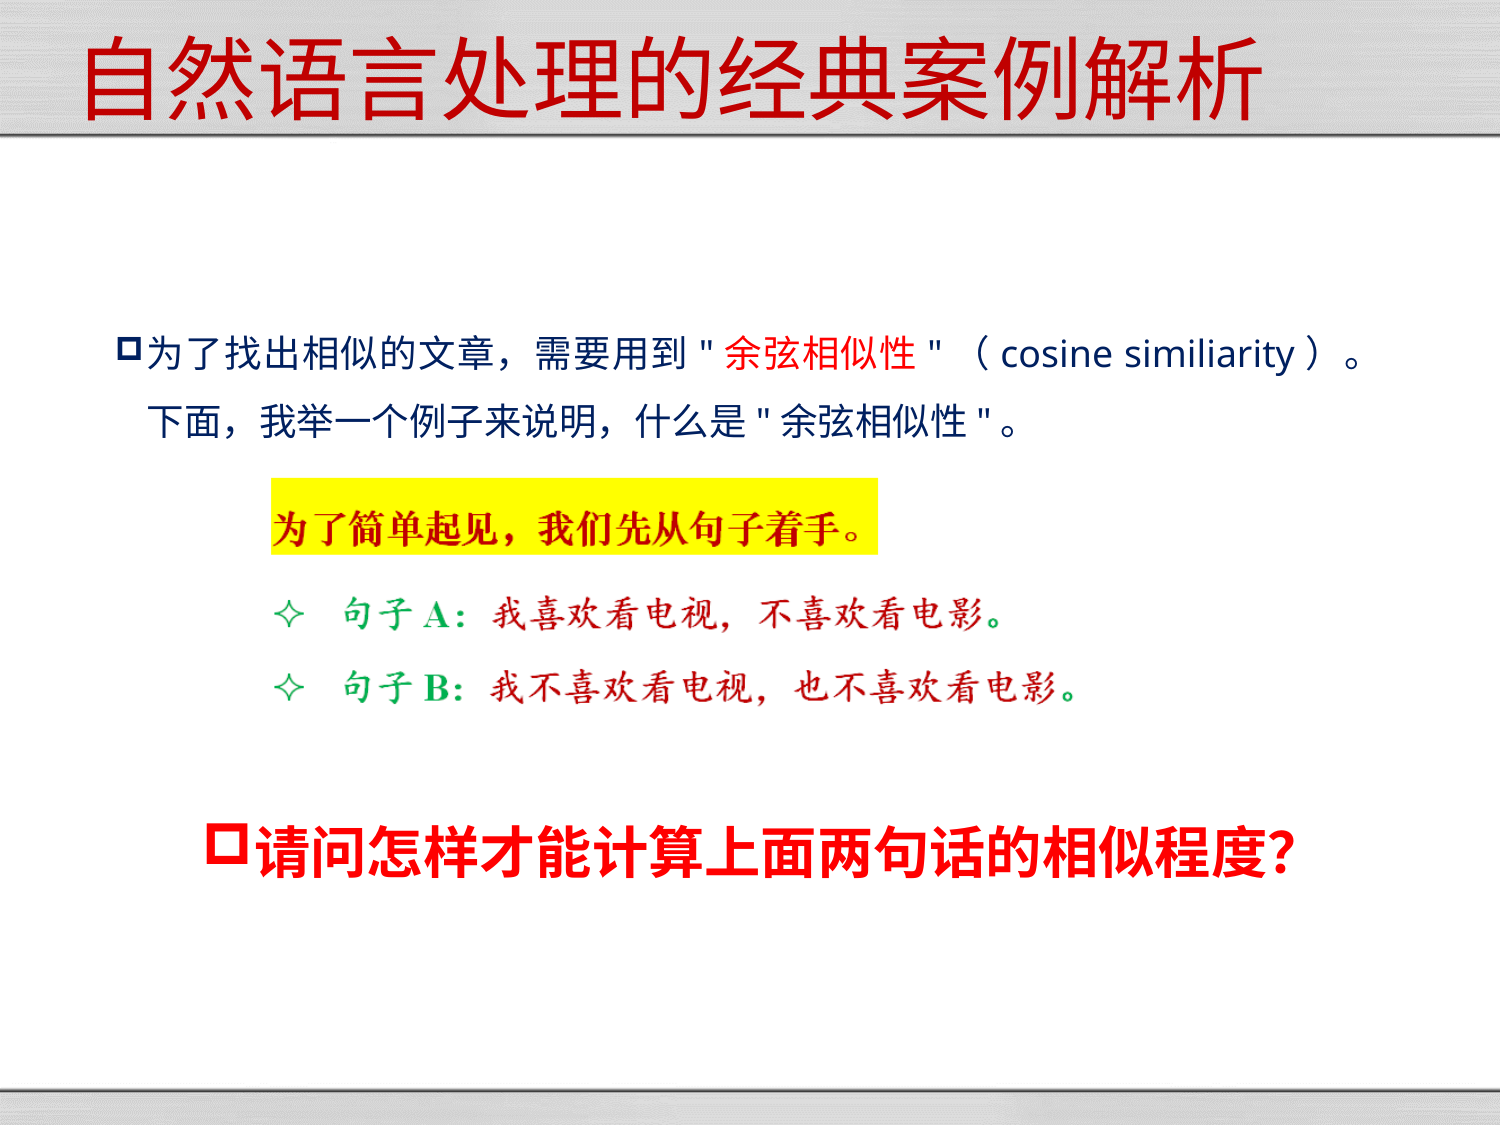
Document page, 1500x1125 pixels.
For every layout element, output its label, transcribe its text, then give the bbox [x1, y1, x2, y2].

list 为了找出相似的文章，需要用到"余弦相似性"（cosine similiarity）。下面，我举一个例子来说明，什么是"余弦相似性"。 [84, 299, 1397, 919]
picture [0, 0, 1500, 1125]
text_box 自然语言处理的经典案例解析 [0, 14, 1360, 140]
text_box 请问怎样才能计算上面两句话的相似程度？ [187, 776, 1285, 893]
